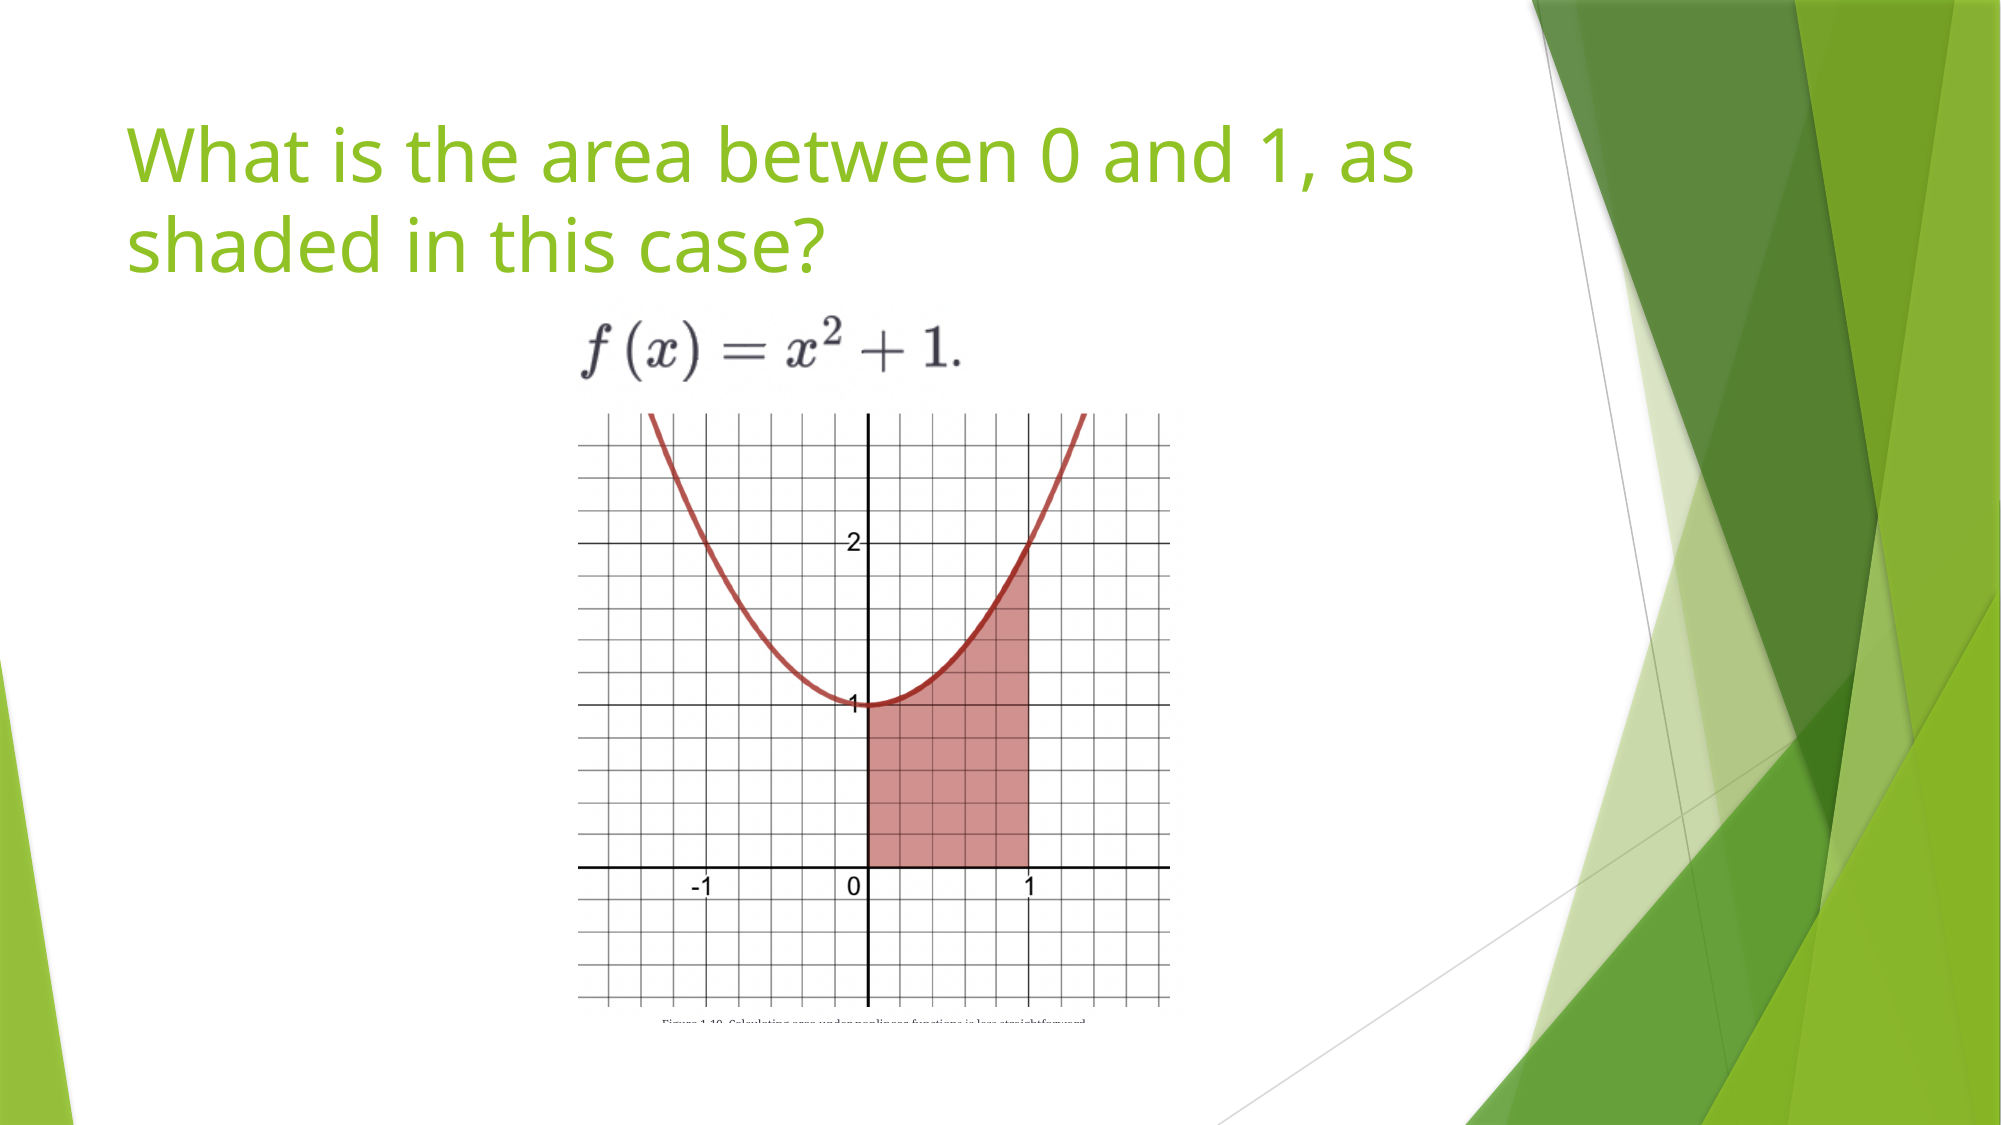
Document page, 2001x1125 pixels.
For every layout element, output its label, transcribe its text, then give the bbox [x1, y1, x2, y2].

picture [575, 401, 1184, 1024]
title What is the area between 0 and 1, as shaded in this case? [111, 99, 1522, 317]
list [575, 296, 967, 401]
